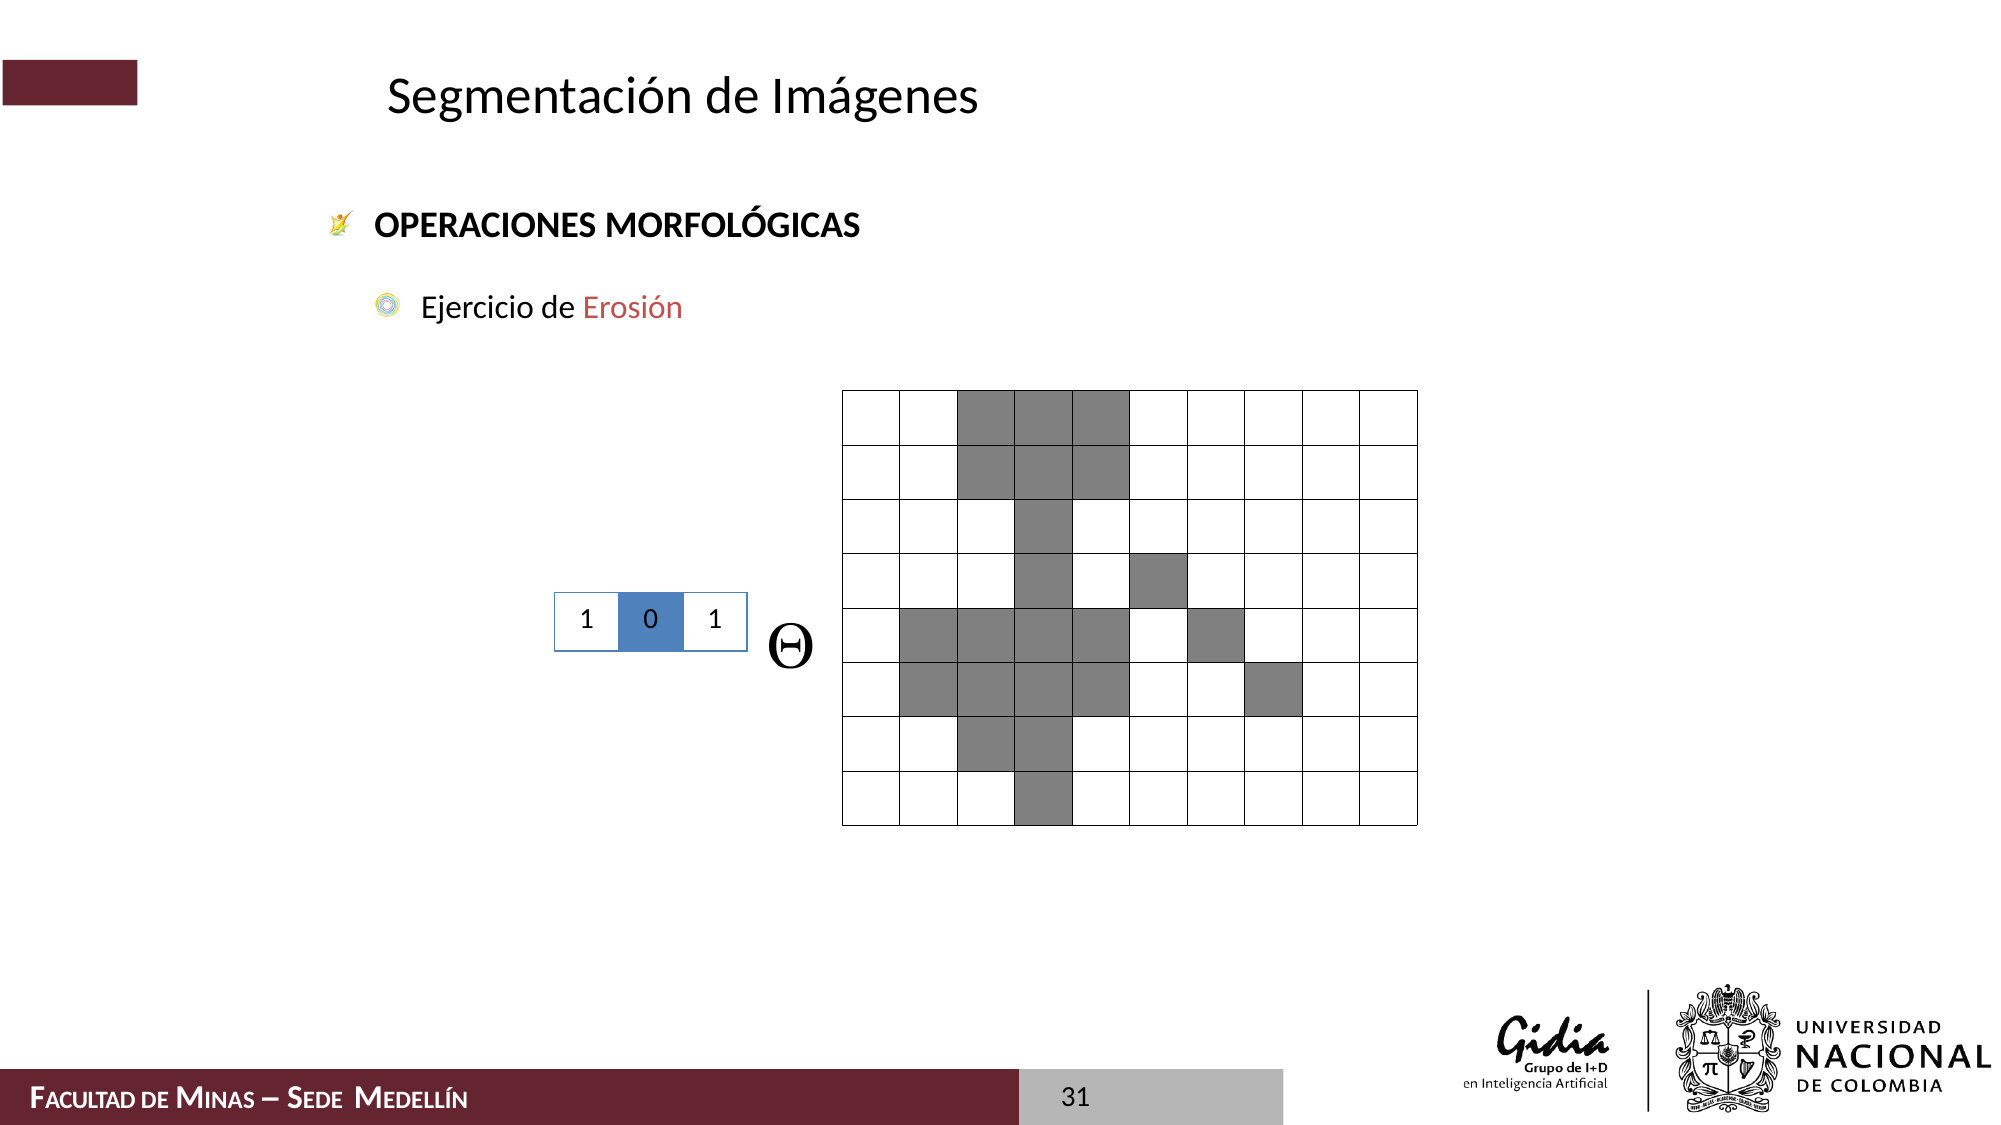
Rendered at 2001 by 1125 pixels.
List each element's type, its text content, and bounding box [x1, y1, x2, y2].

picture [374, 293, 400, 317]
table_header [1303, 391, 1359, 445]
table_cell [1360, 609, 1417, 662]
table_cell [1015, 609, 1072, 662]
text_box  [751, 594, 831, 690]
table_cell [1073, 500, 1129, 553]
table_cell [1130, 717, 1187, 771]
table_header 1 [555, 593, 618, 650]
table_cell [1245, 609, 1302, 662]
table_cell [843, 609, 899, 662]
table_cell [1245, 500, 1302, 553]
table_cell [1073, 554, 1129, 608]
table_cell [1015, 772, 1072, 825]
table_cell [1130, 500, 1187, 553]
table_header [1130, 391, 1187, 445]
table_cell [1245, 446, 1302, 499]
table_cell [900, 446, 957, 499]
table_header [1073, 391, 1129, 445]
table_cell [900, 717, 957, 771]
table_cell [1073, 772, 1129, 825]
table_cell [1015, 500, 1072, 553]
table_cell [1073, 446, 1129, 499]
table_cell [1245, 772, 1302, 825]
table_header [958, 391, 1014, 445]
table_cell [1015, 717, 1072, 771]
table_cell [1245, 663, 1302, 716]
table_cell [900, 772, 957, 825]
table_cell [1188, 772, 1244, 825]
table_cell [900, 609, 957, 662]
table_cell [1188, 717, 1244, 771]
table_cell [1303, 446, 1359, 499]
table_cell [958, 554, 1014, 608]
table_cell [1303, 717, 1359, 771]
text_box Operaciones Morfológicas Ejercicio de Erosión [314, 192, 1675, 1024]
table_cell [958, 500, 1014, 553]
table_cell [1015, 663, 1072, 716]
table_cell [1130, 609, 1187, 662]
table_cell [1245, 554, 1302, 608]
table_cell [1360, 663, 1417, 716]
table_cell [1073, 609, 1129, 662]
table_cell [900, 554, 957, 608]
table_cell [1360, 446, 1417, 499]
table_cell [1360, 500, 1417, 553]
table_cell [1130, 446, 1187, 499]
table_cell [1303, 609, 1359, 662]
table_cell [1303, 554, 1359, 608]
table_cell [1130, 554, 1187, 608]
table_cell [843, 446, 899, 499]
table_header 1 [684, 593, 746, 650]
slide_number 31 [1054, 1082, 1097, 1116]
table_cell [1360, 554, 1417, 608]
table_cell [958, 772, 1014, 825]
table_cell [1073, 717, 1129, 771]
table_cell [1188, 554, 1244, 608]
table_cell [843, 663, 899, 716]
table_cell [958, 663, 1014, 716]
table_cell [1188, 663, 1244, 716]
table_header [900, 391, 957, 445]
table_cell [1130, 663, 1187, 716]
table_header 0 [620, 593, 682, 650]
table_cell [1303, 772, 1359, 825]
table_cell [1188, 500, 1244, 553]
table_cell [958, 446, 1014, 499]
table_cell [1073, 663, 1129, 716]
picture [1463, 983, 1992, 1113]
table_header [1015, 391, 1072, 445]
table_cell [1303, 500, 1359, 553]
table_cell [1015, 446, 1072, 499]
table_cell [1360, 717, 1417, 771]
table_header [1188, 391, 1244, 445]
table_cell [900, 500, 957, 553]
table_cell [1360, 772, 1417, 825]
table_cell [1130, 772, 1187, 825]
table_cell [843, 717, 899, 771]
table_cell [958, 609, 1014, 662]
table_cell [1188, 446, 1244, 499]
table_header [1245, 391, 1302, 445]
picture [329, 209, 355, 236]
table_cell [1245, 717, 1302, 771]
table_cell [900, 663, 957, 716]
table_cell [958, 717, 1014, 771]
table_header [1360, 391, 1417, 445]
table_cell [843, 500, 899, 553]
table_header [843, 391, 899, 445]
table_cell [1015, 554, 1072, 608]
title Segmentación de Imágenes [387, 59, 1585, 125]
table_cell [1303, 663, 1359, 716]
table_cell [1188, 609, 1244, 662]
table_cell [843, 772, 899, 825]
table_cell [843, 554, 899, 608]
